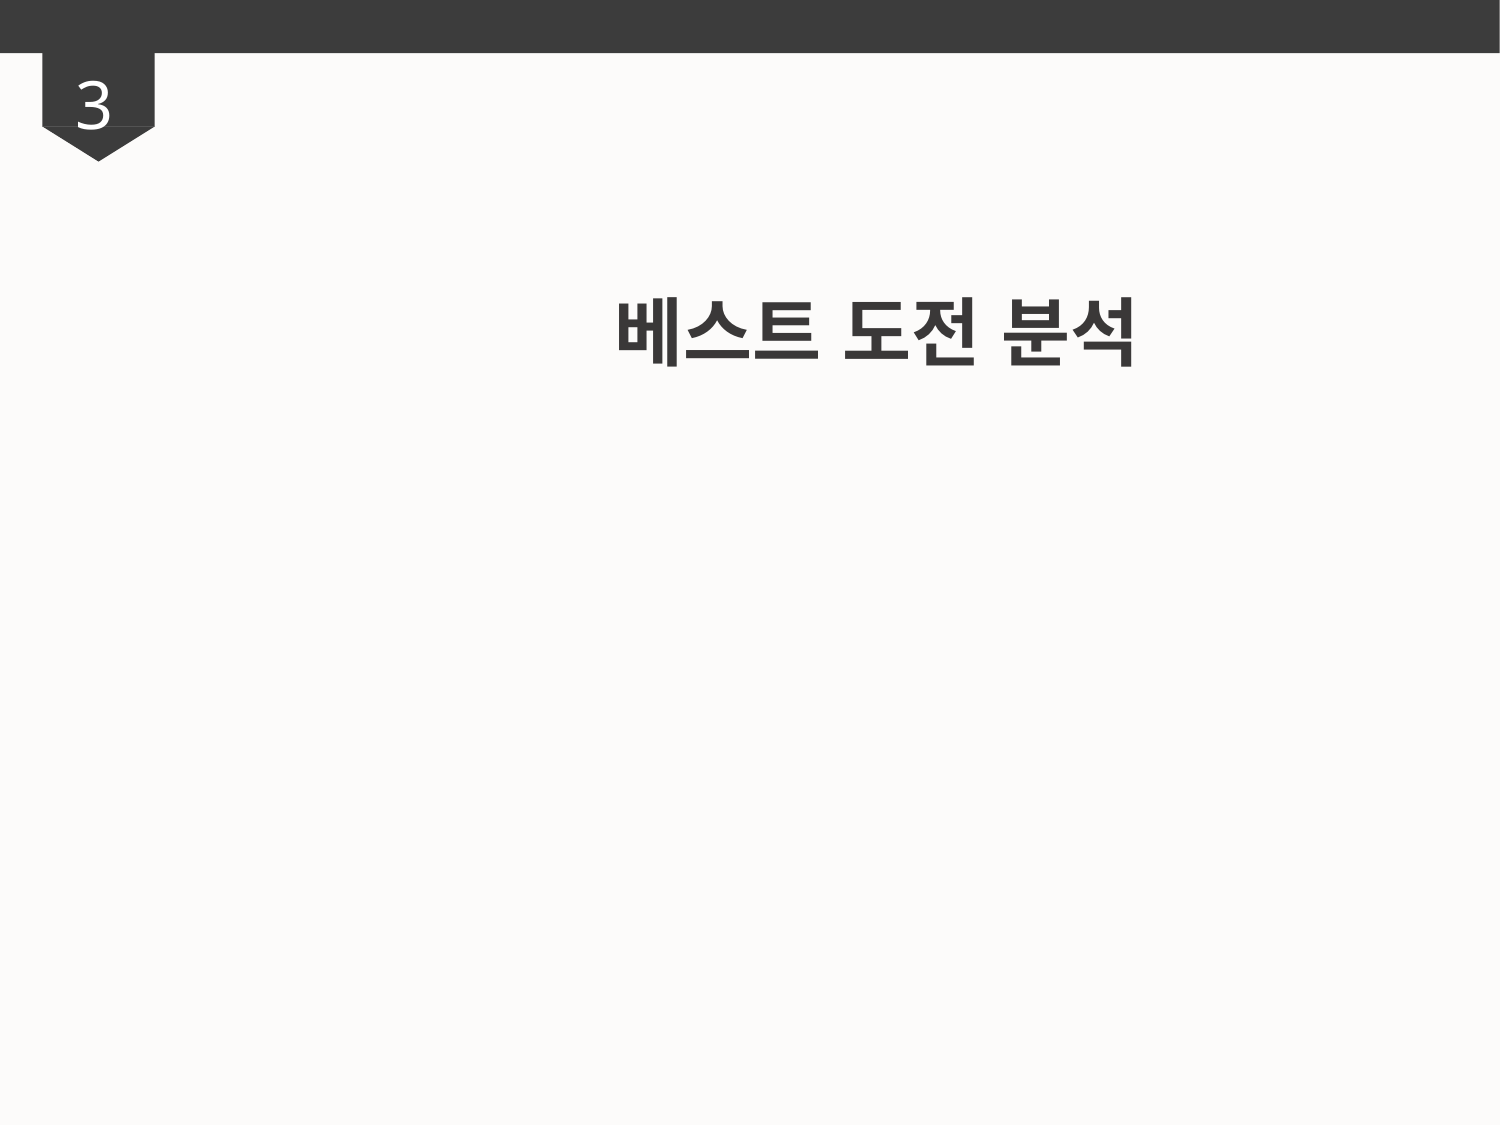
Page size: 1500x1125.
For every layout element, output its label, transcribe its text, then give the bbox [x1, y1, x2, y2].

text_box 3 [155, 55, 160, 151]
text_box [0, 0, 1500, 54]
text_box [42, 49, 155, 162]
text_box 베스트 도전 분석 [600, 278, 1500, 383]
